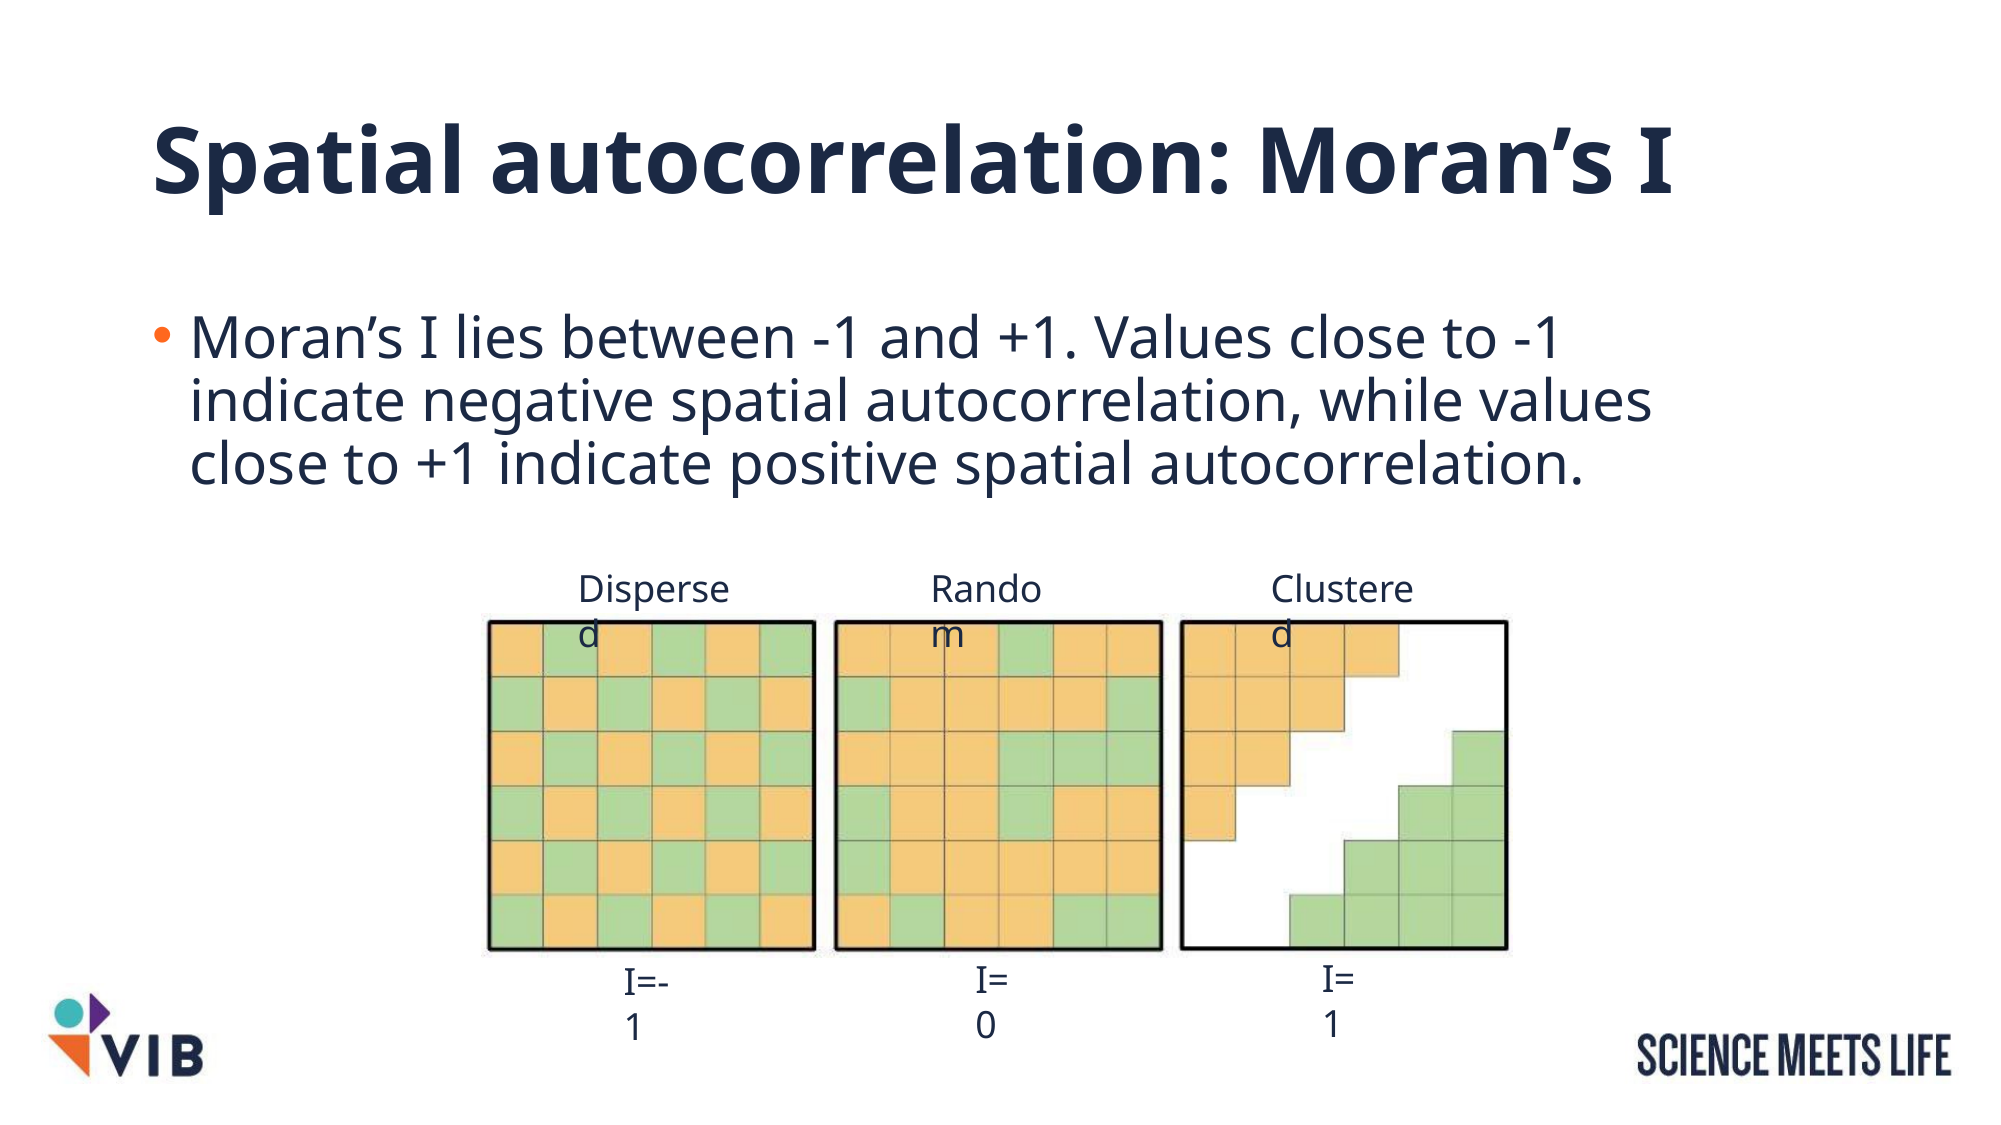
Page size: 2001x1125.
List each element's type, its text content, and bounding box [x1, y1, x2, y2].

text_box Clustered [1268, 563, 1422, 612]
picture [41, 983, 1959, 1084]
text_box Moran’s I lies between -1 and +1. Values close to -1 indicate negative spatial autocorrelation, while values close to +1 indicate positive spatial autocorrelation. [150, 296, 1776, 497]
text_box Random [928, 563, 1064, 612]
text_box I=-1 [621, 966, 684, 1049]
title Spatial autocorrelation: Moran’s I [150, 100, 1698, 291]
text_box I=0 [973, 966, 1026, 1047]
text_box Dispersed [575, 563, 735, 612]
picture [481, 613, 1513, 958]
text_box I=1 [1319, 966, 1370, 1045]
